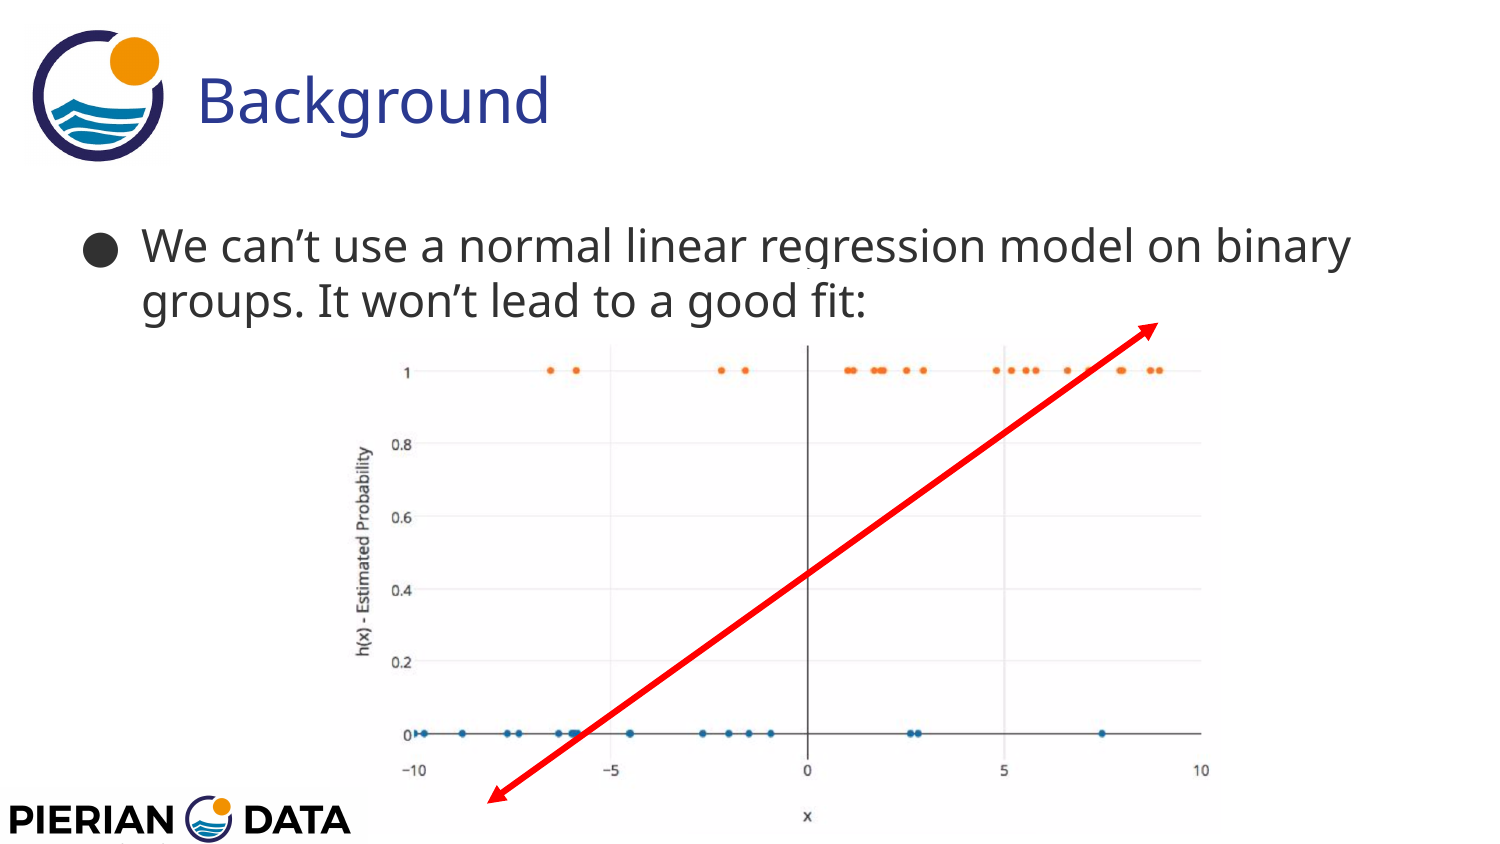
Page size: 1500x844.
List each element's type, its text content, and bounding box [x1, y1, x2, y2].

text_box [486, 322, 1159, 804]
text_box We can’t use a normal linear regression model on binary groups. It won’t lead to a good fit: [51, 201, 1376, 750]
picture [24, 24, 172, 167]
text_box [176, 34, 1330, 157]
picture [0, 338, 1228, 844]
text_box Background [181, 45, 1500, 146]
